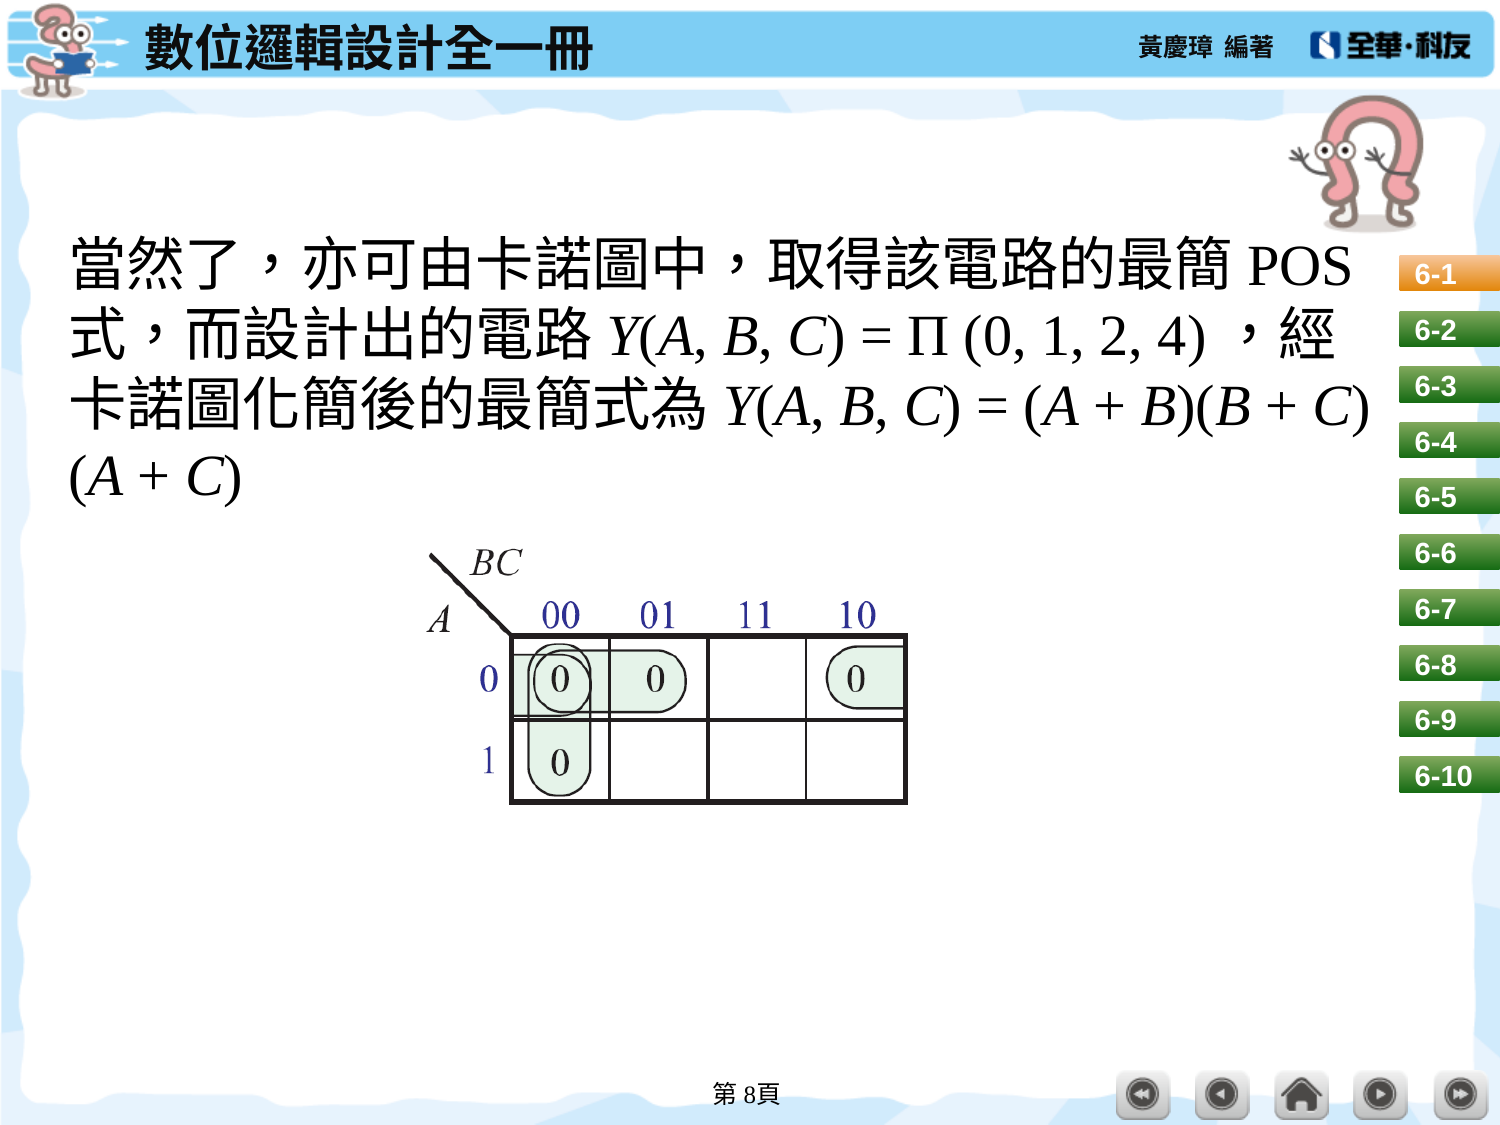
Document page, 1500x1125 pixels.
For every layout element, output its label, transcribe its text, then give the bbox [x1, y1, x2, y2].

picture [0, 0, 1500, 1125]
list 當然了，亦可由卡諾圖中，取得該電路的最簡POS 式，而設計出的電路Y(A, B, C) = Π (0, 1, 2, 4)，經卡諾圖化簡後的最簡式為Y(A, B, C) = (A + B)(B + C)(A + C) [53, 220, 1388, 1047]
